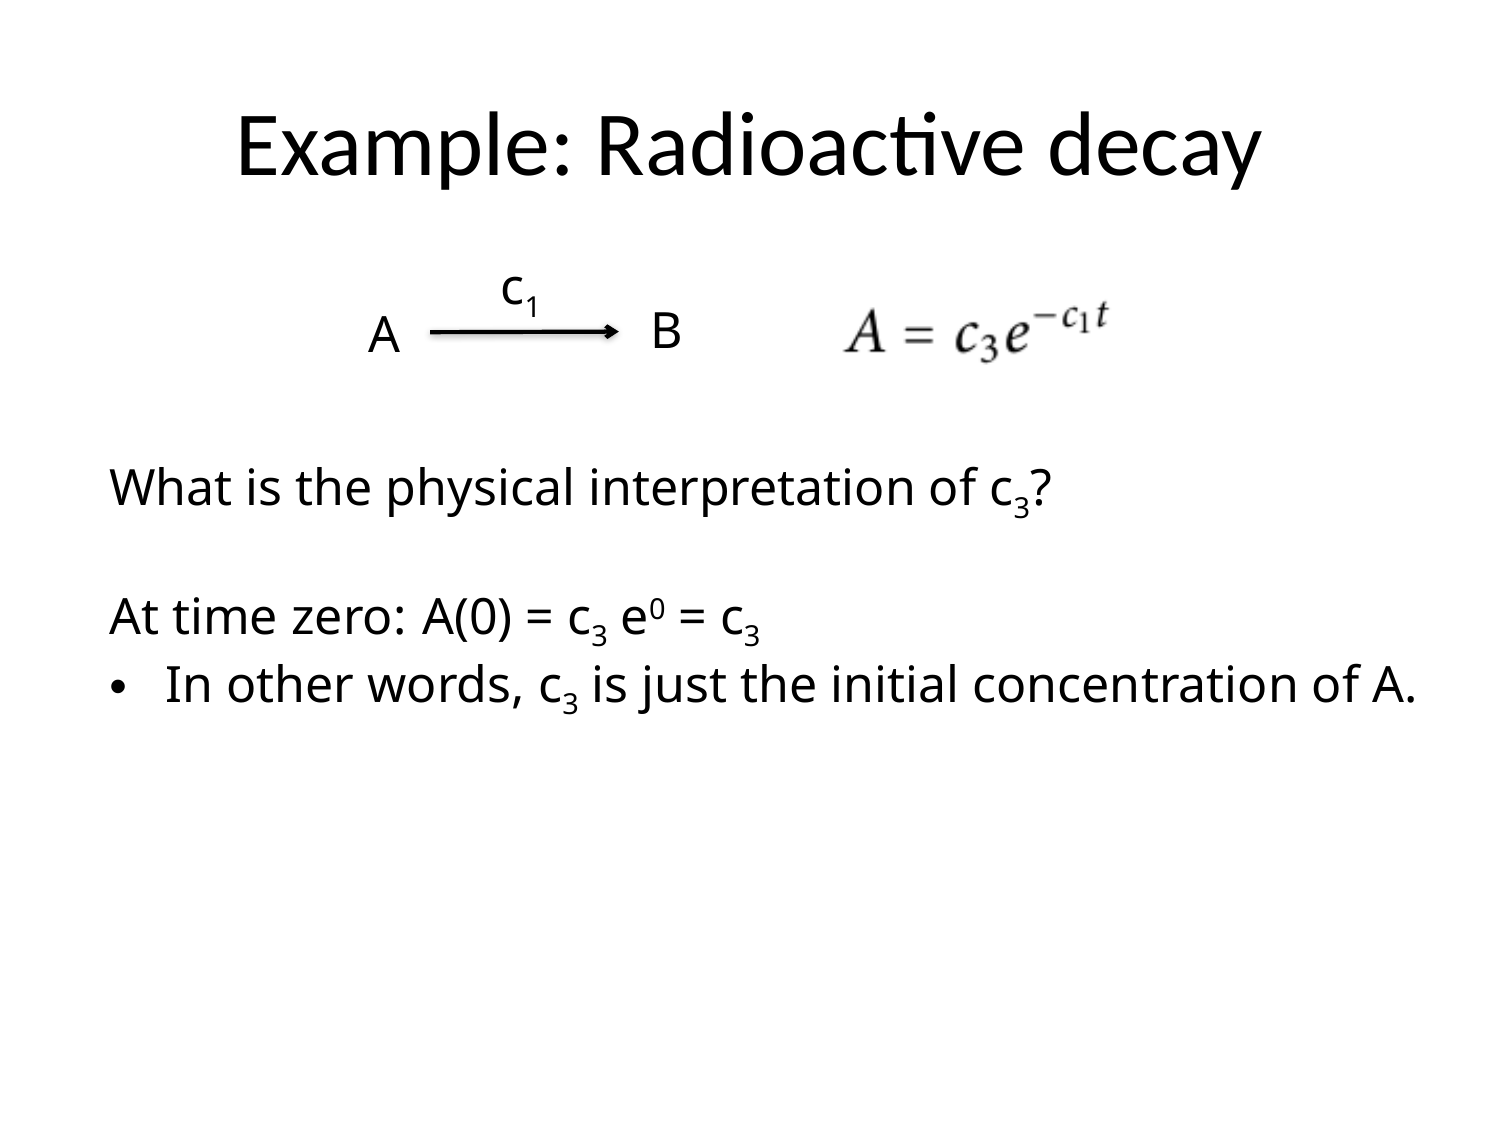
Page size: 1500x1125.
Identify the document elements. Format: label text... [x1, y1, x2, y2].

title Example: Radioactive decay [75, 45, 1425, 233]
text_box B [636, 291, 712, 367]
picture [831, 282, 1124, 388]
text_box A [354, 294, 431, 370]
text_box c1 [485, 247, 562, 329]
text_box What is the physical interpretation of c3? At time zero: A(0) = c3 e0 = c3 In other words, c3 is just the initial concentration of A. [94, 448, 1439, 729]
